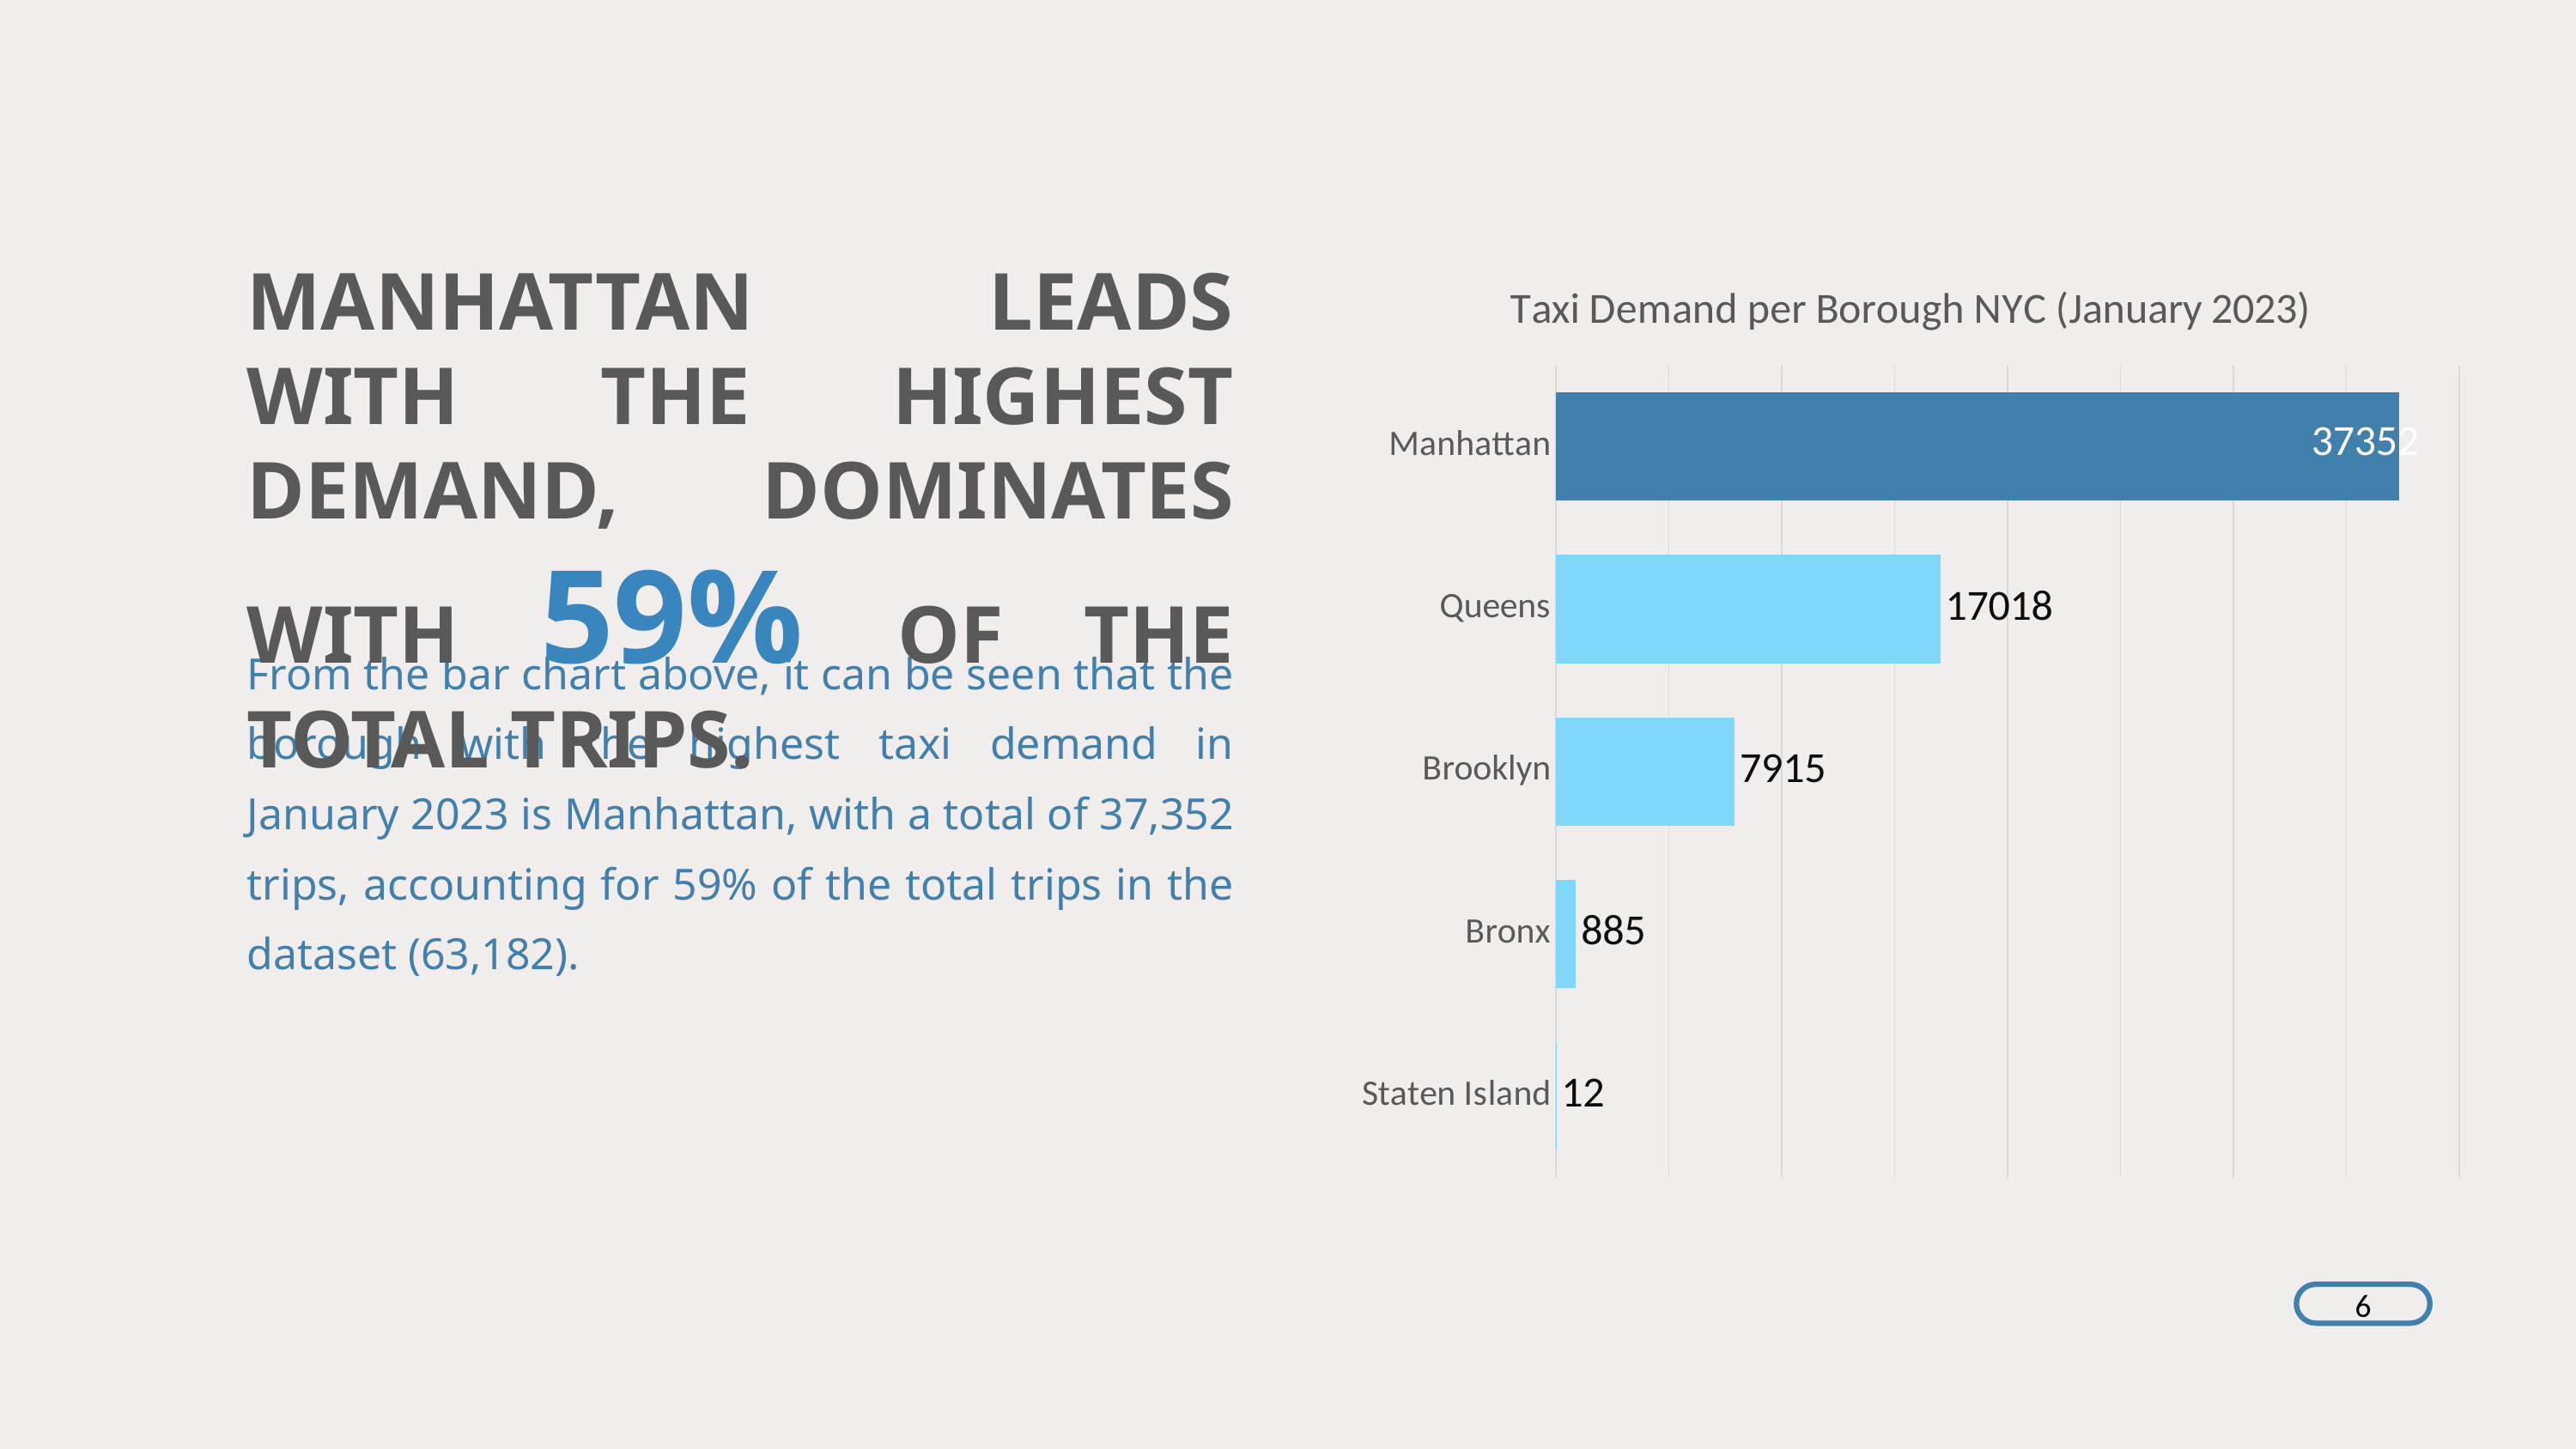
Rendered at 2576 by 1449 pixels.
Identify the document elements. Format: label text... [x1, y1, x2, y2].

chart [1339, 252, 2482, 1197]
text_box From the bar chart above, it can be seen that the borough with the highest taxi demand in January 2023 is Manhattan, with a total of 37,352 trips, accounting for 59% of the total trips in the dataset (63,182). [246, 784, 1235, 979]
text_box MANHATTAN LEADS WITH THE HIGHEST DEMAND, DOMINATES WITH 59% OF THE TOTAL TRIPS. [246, 252, 1235, 784]
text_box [2296, 1276, 2431, 1324]
